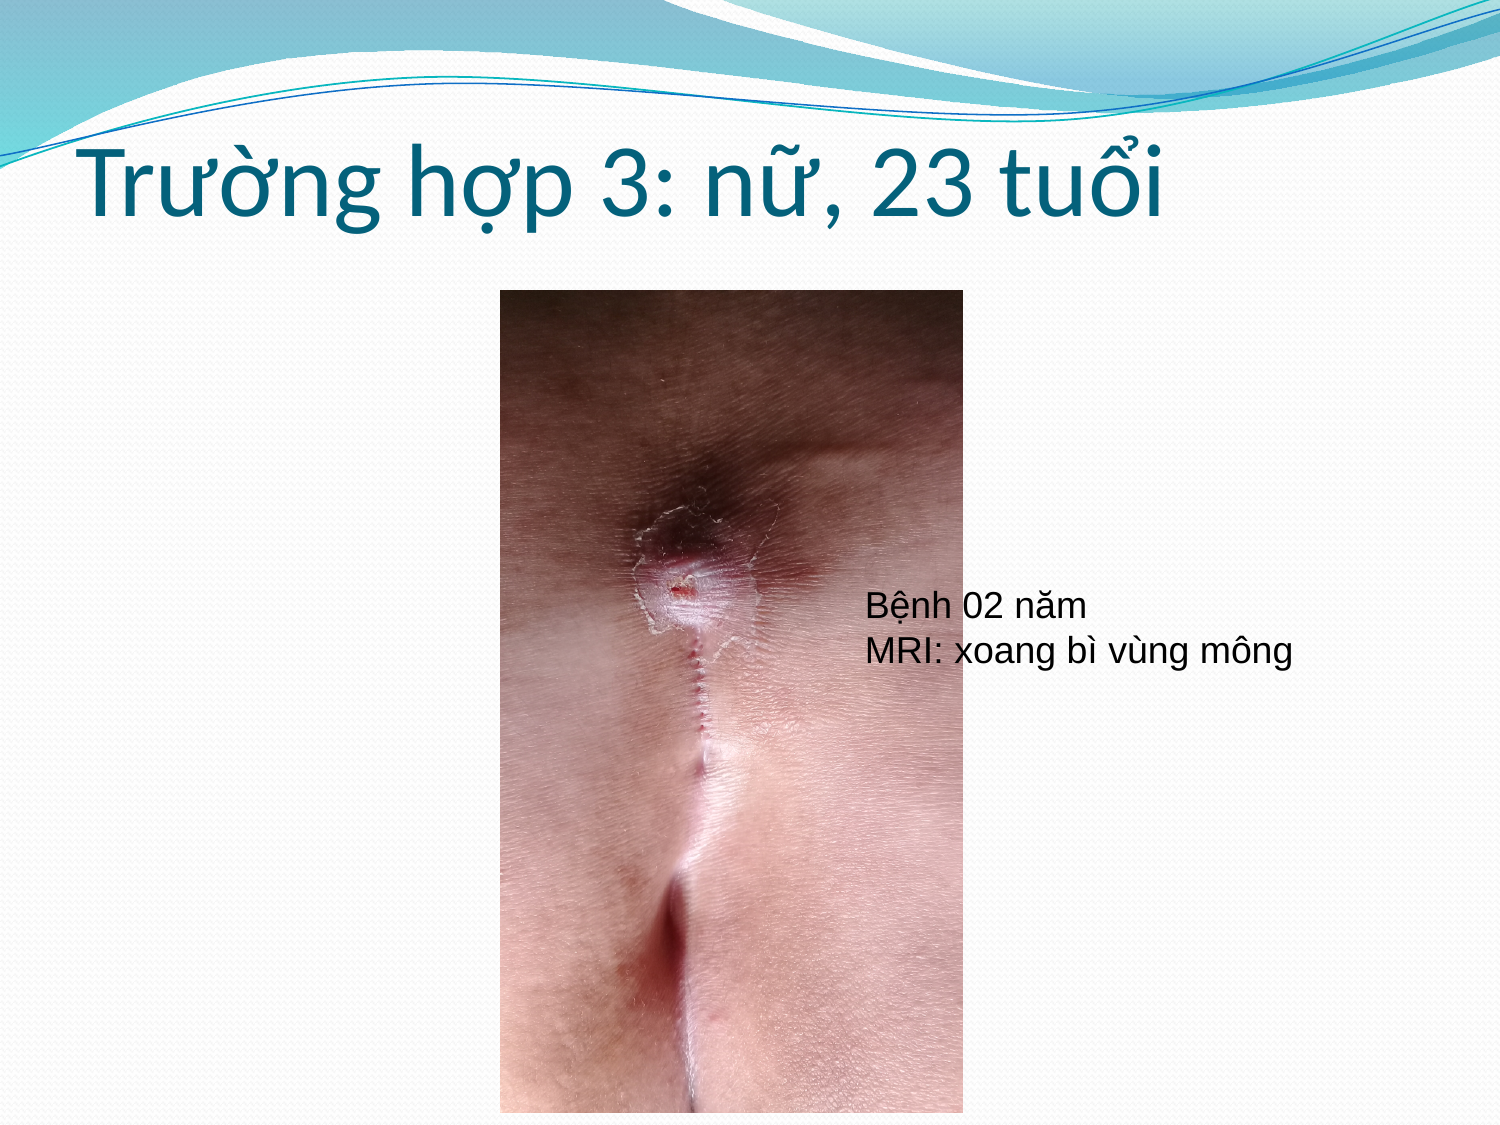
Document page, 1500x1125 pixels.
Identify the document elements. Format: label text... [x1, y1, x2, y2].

title Trường hợp 3: nữ, 23 tuổi [75, 50, 1425, 238]
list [499, 289, 963, 1113]
text_box Bệnh 02 năm MRI: xoang bì vùng mông [969, 548, 1343, 703]
